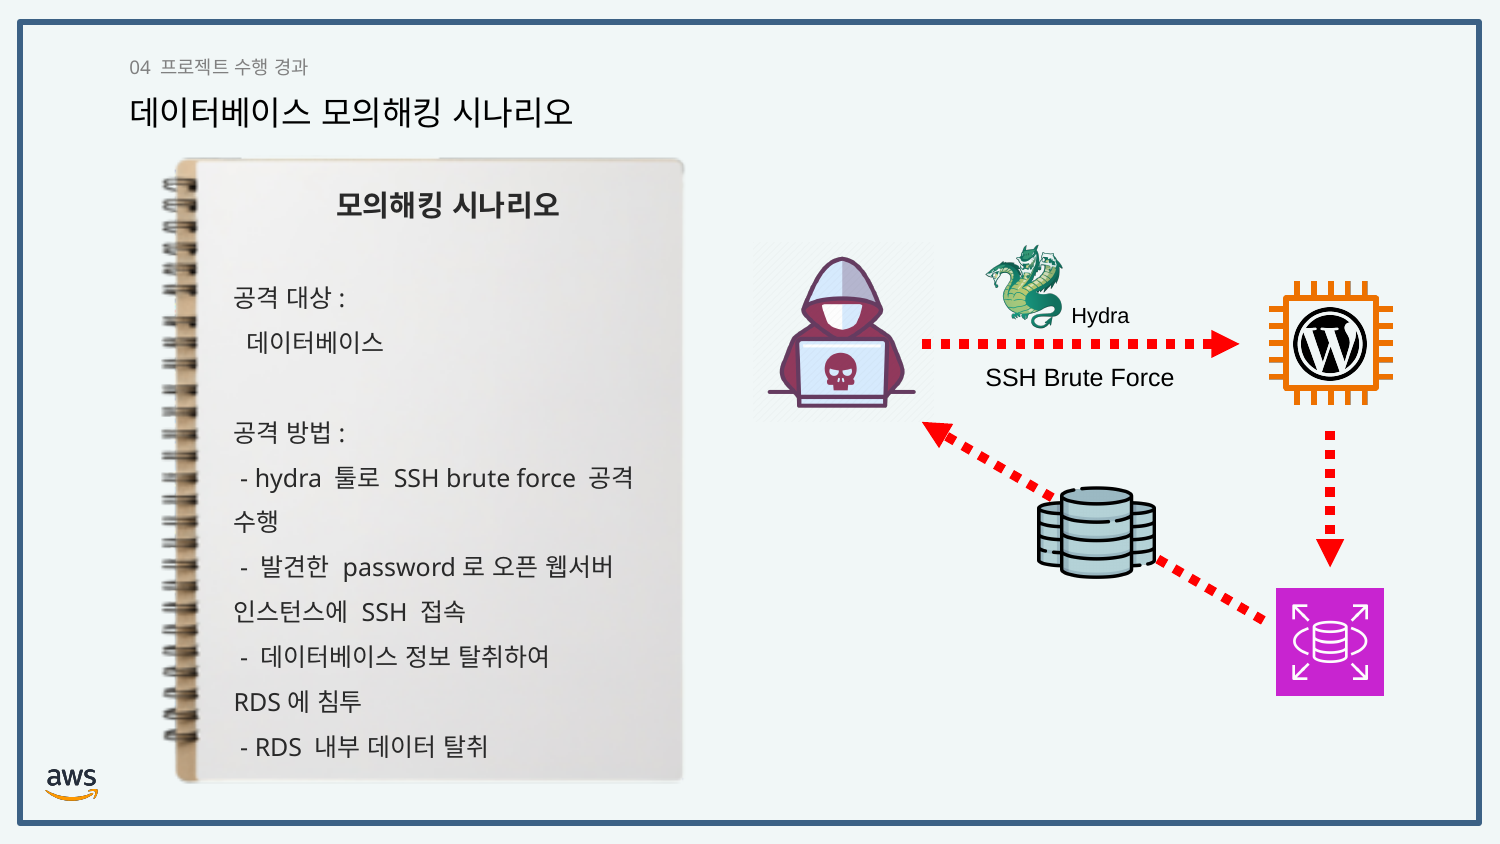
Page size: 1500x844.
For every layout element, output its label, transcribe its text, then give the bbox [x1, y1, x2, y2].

picture [1263, 275, 1398, 410]
picture [18, 65, 934, 844]
picture [1036, 473, 1156, 592]
picture [1276, 588, 1384, 696]
picture [976, 239, 1072, 335]
text_box 04 프로젝트 수행 경과 [114, 40, 406, 64]
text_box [921, 421, 1264, 621]
text_box SSH Brute Force [947, 353, 1213, 399]
text_box Hydra [1075, 294, 1196, 336]
